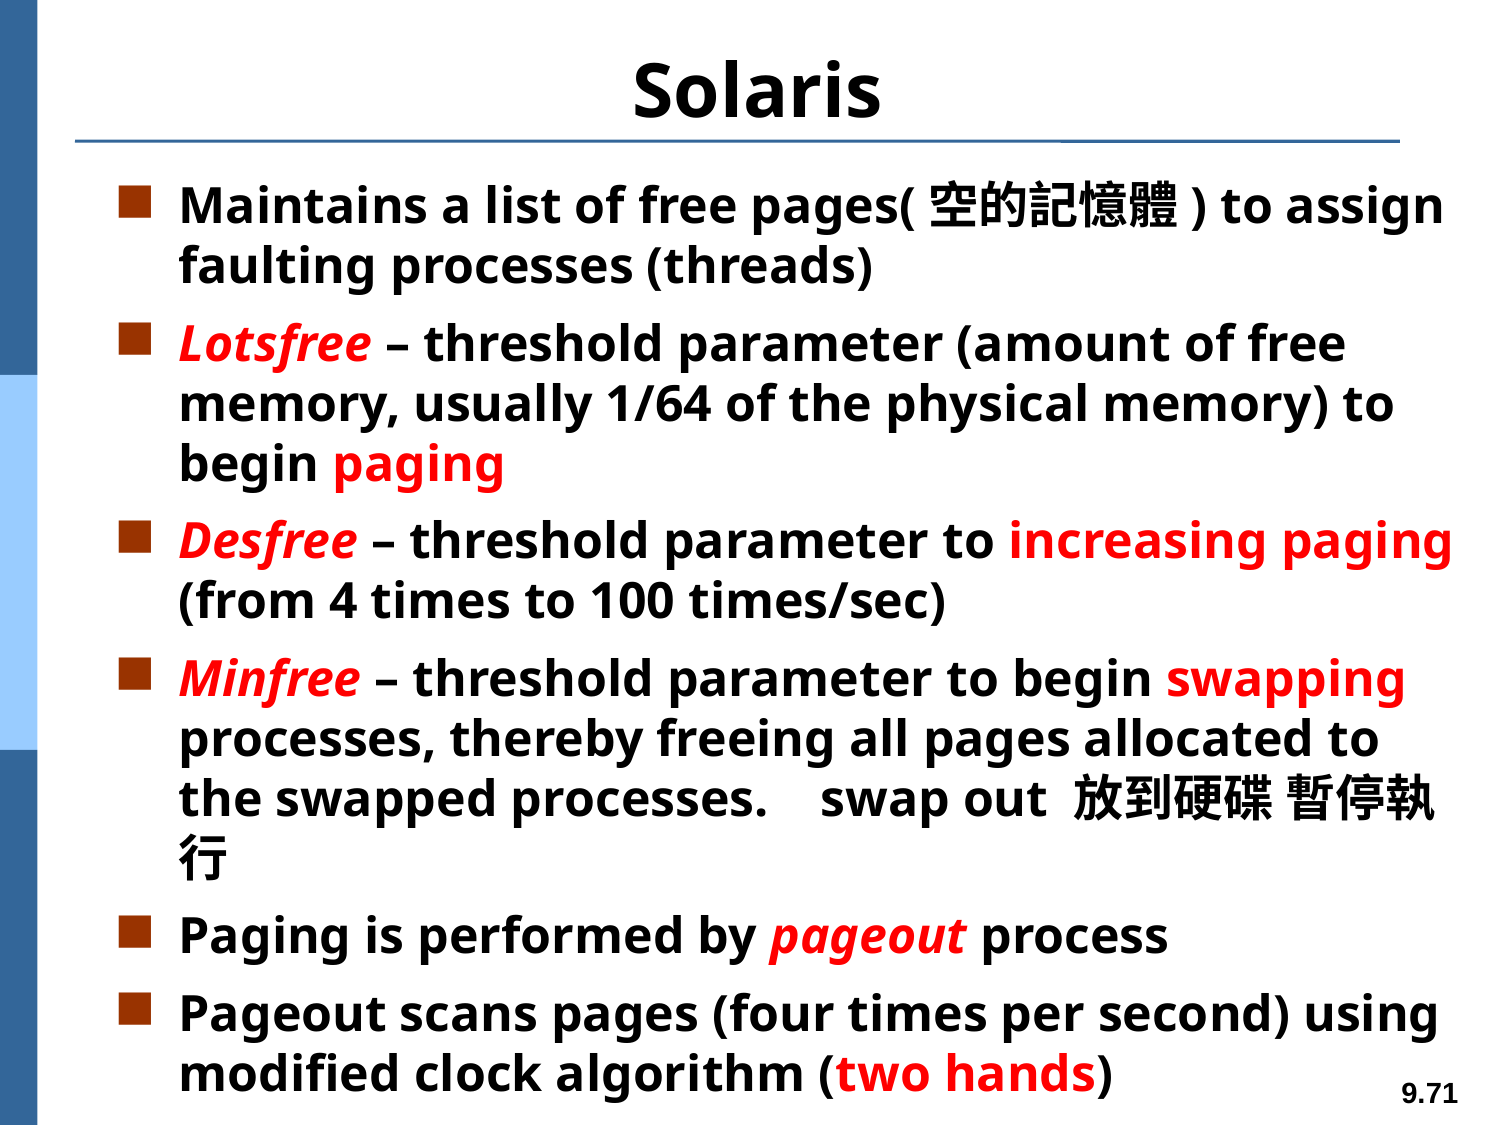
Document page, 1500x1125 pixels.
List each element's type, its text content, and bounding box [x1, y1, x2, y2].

list Maintains a list of free pages(空的記憶體) to assign faulting processes (threads) Lotsfree – threshold parameter (amount of free memory, usually 1/64 of the physical memory) to begin paging Desfree – threshold parameter to increasing paging (from 4 times to 100 times/sec) Minfree – threshold parameter to begin swapping processes, thereby freeing all pages allocated to the swapped processes. swap out 放到硬碟 暫停執行 Paging is performed by pageout process Pageout scans pages (four times per second) using modified clock algorithm (two hands) [107, 165, 1481, 910]
title Solaris [92, 45, 1443, 141]
